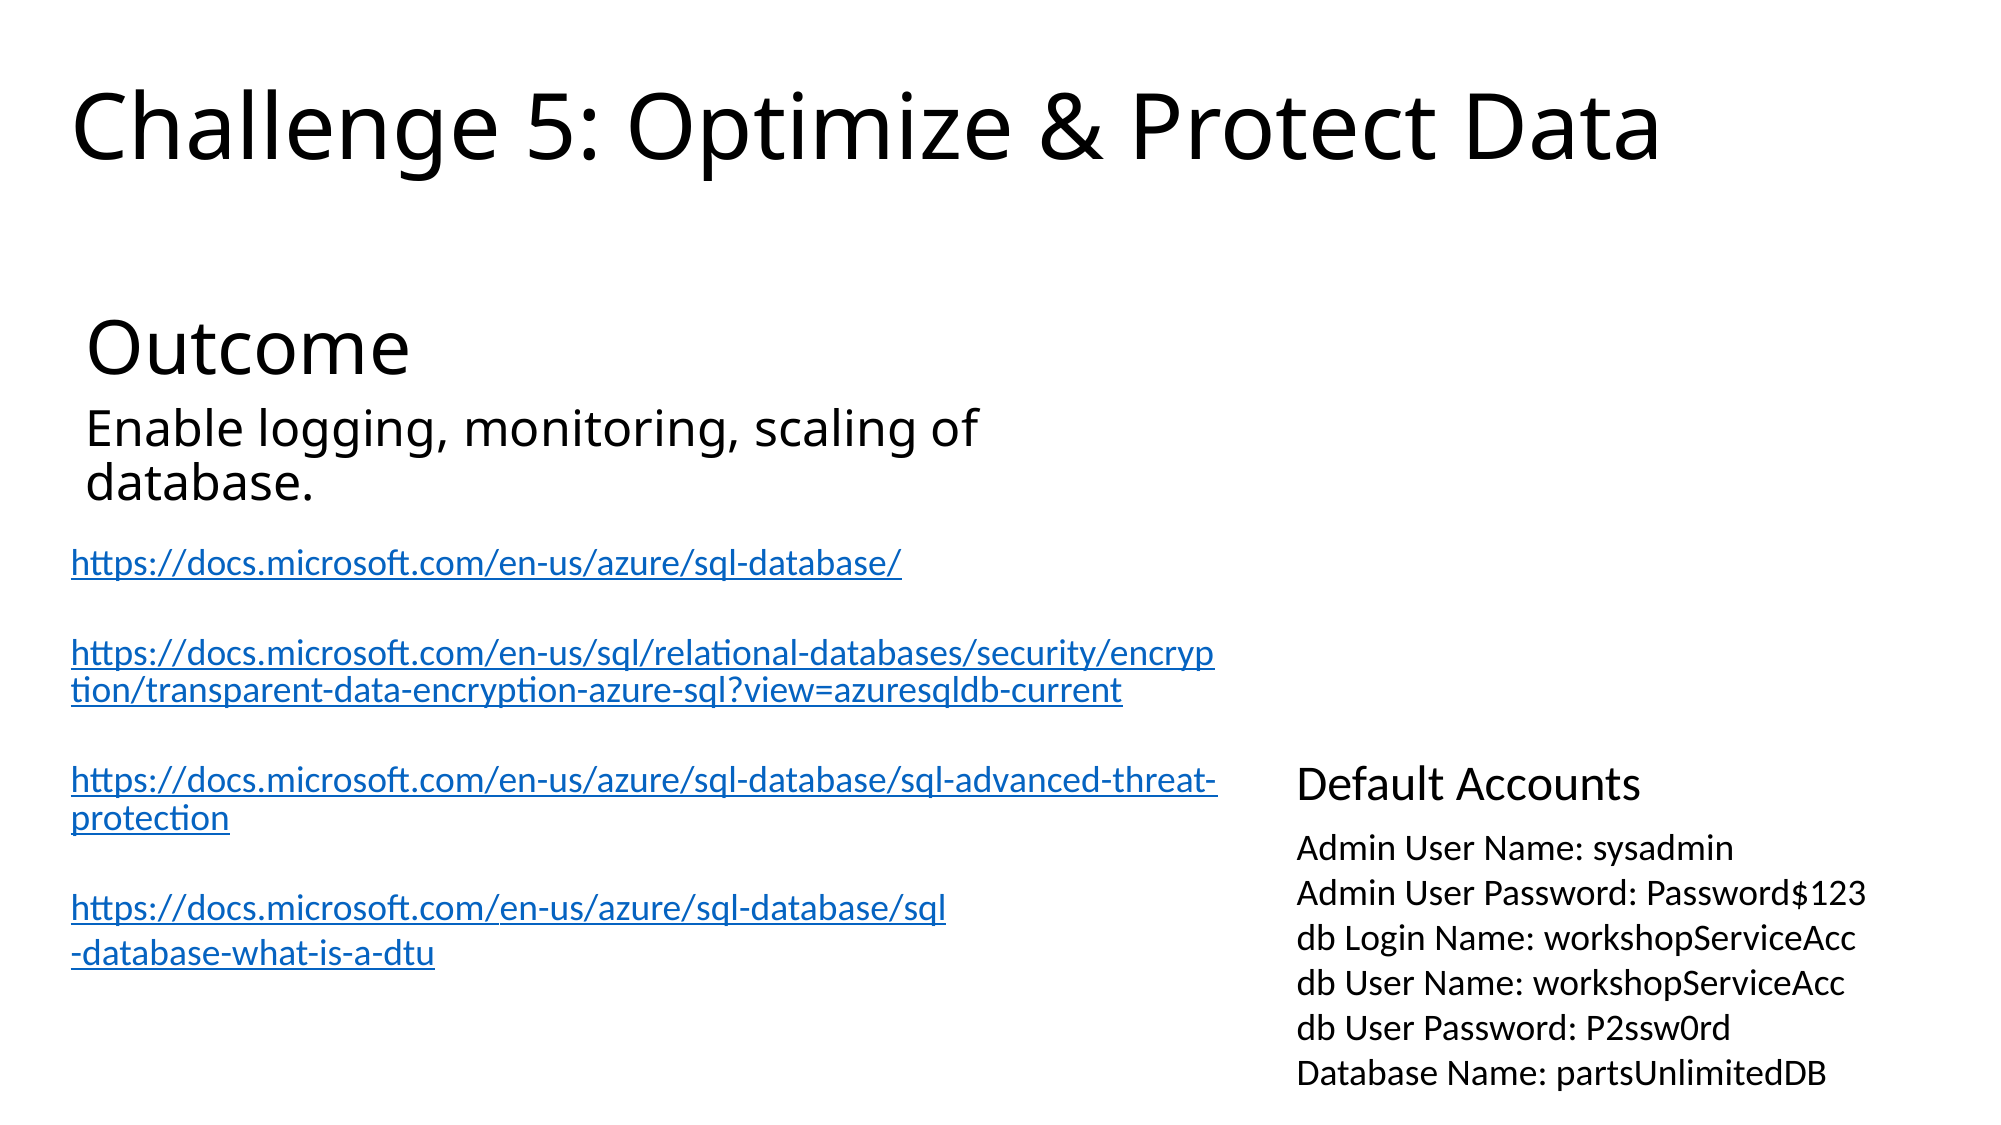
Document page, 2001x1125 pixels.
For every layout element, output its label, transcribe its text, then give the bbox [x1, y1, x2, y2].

title Challenge 5: Optimize & Protect Data [55, 21, 1781, 239]
text_box https://docs.microsoft.com/en-us/azure/sql-database/ https://docs.microsoft.com/en-us/sql/relational-databases/security/encryption/transparent-data-encryption-azure-sql?view=azuresqldb-current https://docs.microsoft.com/en-us/azure/sql-database/sql-advanced-threat-protection https://docs.microsoft.com/en-us/azure/sql-database/sql-database-what-is-a-dtu [55, 530, 1245, 1040]
text_box Default Accounts Admin User Name: sysadmin Admin User Password: Password$123 db Login Name: workshopServiceAcc db User Name: workshopServiceAcc db User Password: P2ssw0rd Database Name: partsUnlimitedDB [1281, 742, 1957, 1101]
text_box Outcome Enable logging, monitoring, scaling of database. [55, 285, 1245, 530]
